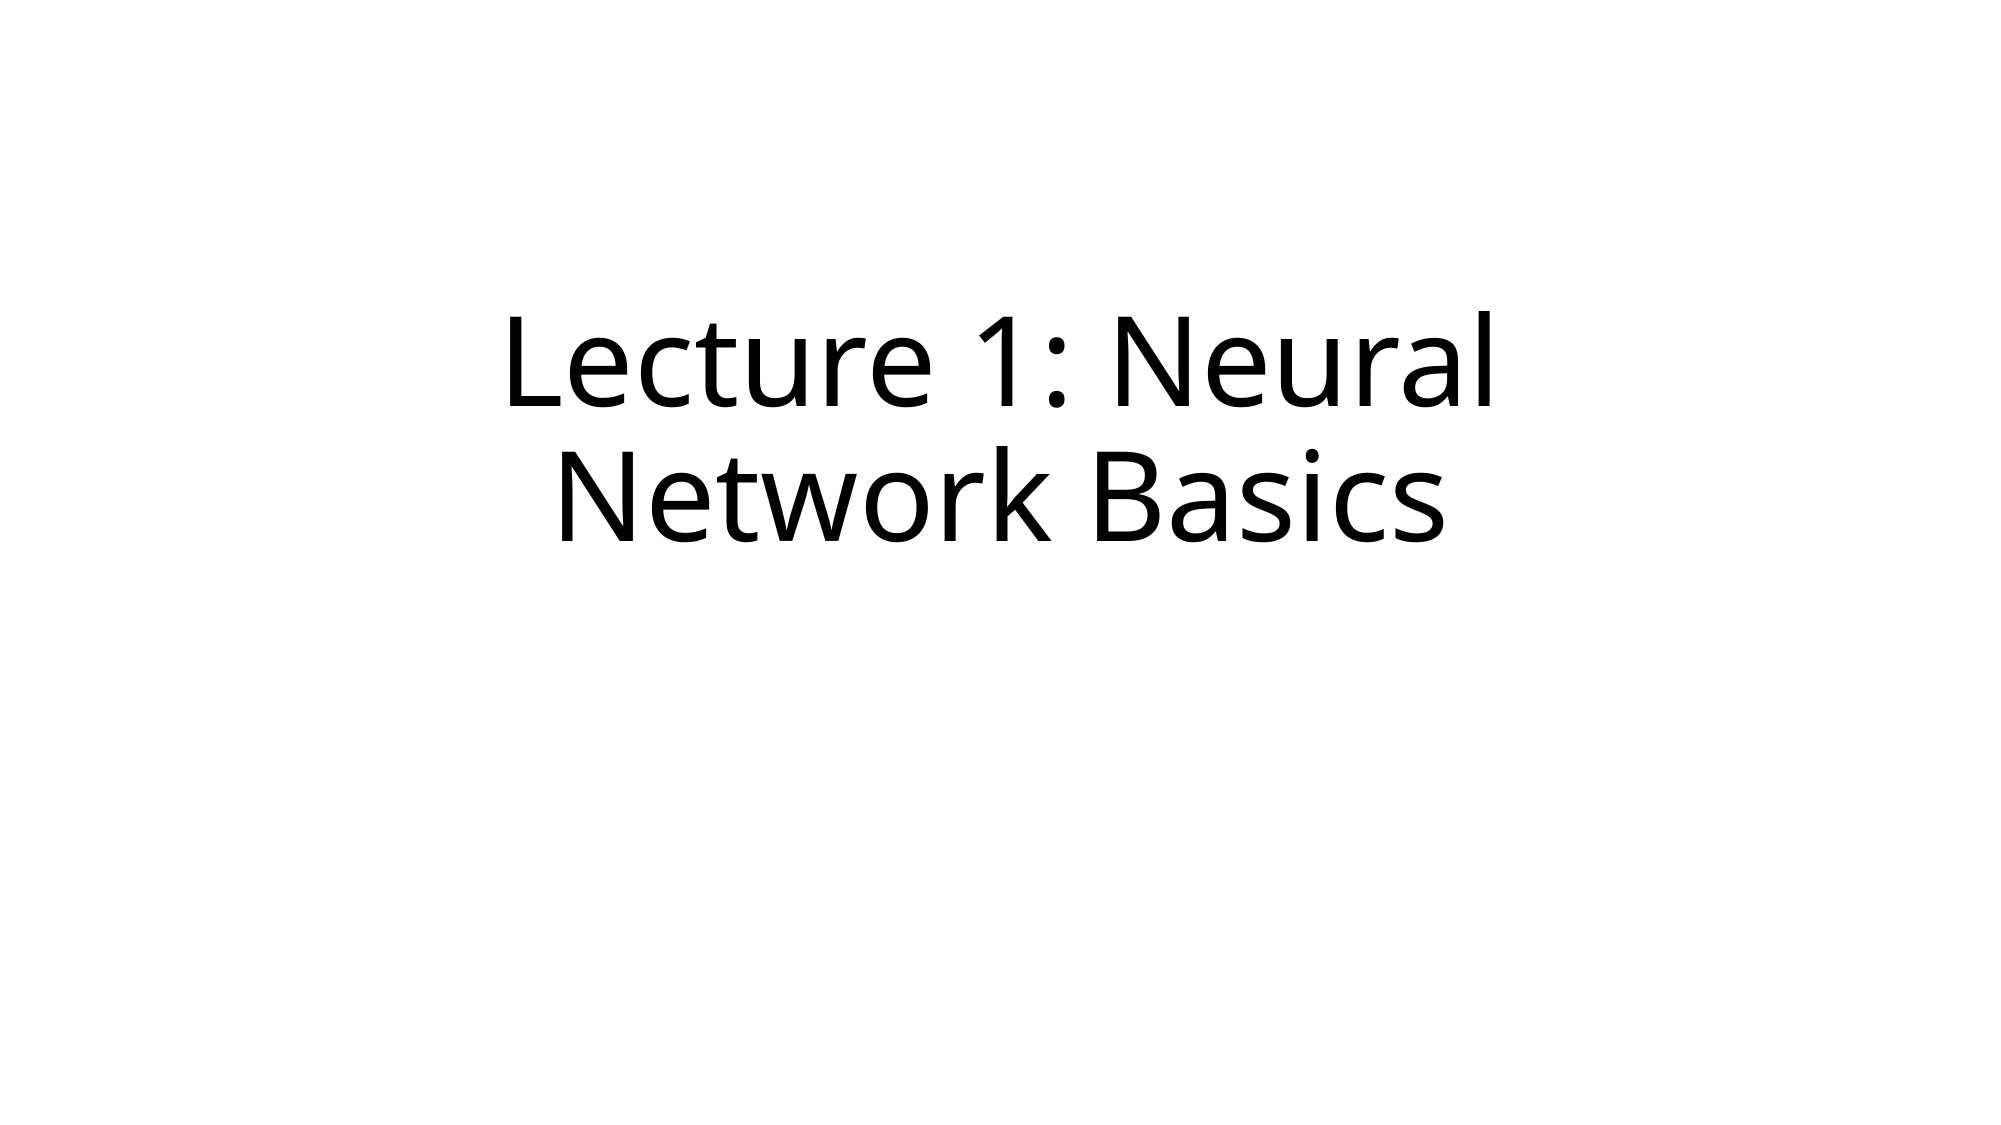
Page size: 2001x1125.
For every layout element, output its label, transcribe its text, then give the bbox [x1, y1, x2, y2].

title Lecture 1: Neural Network Basics [249, 184, 1750, 576]
